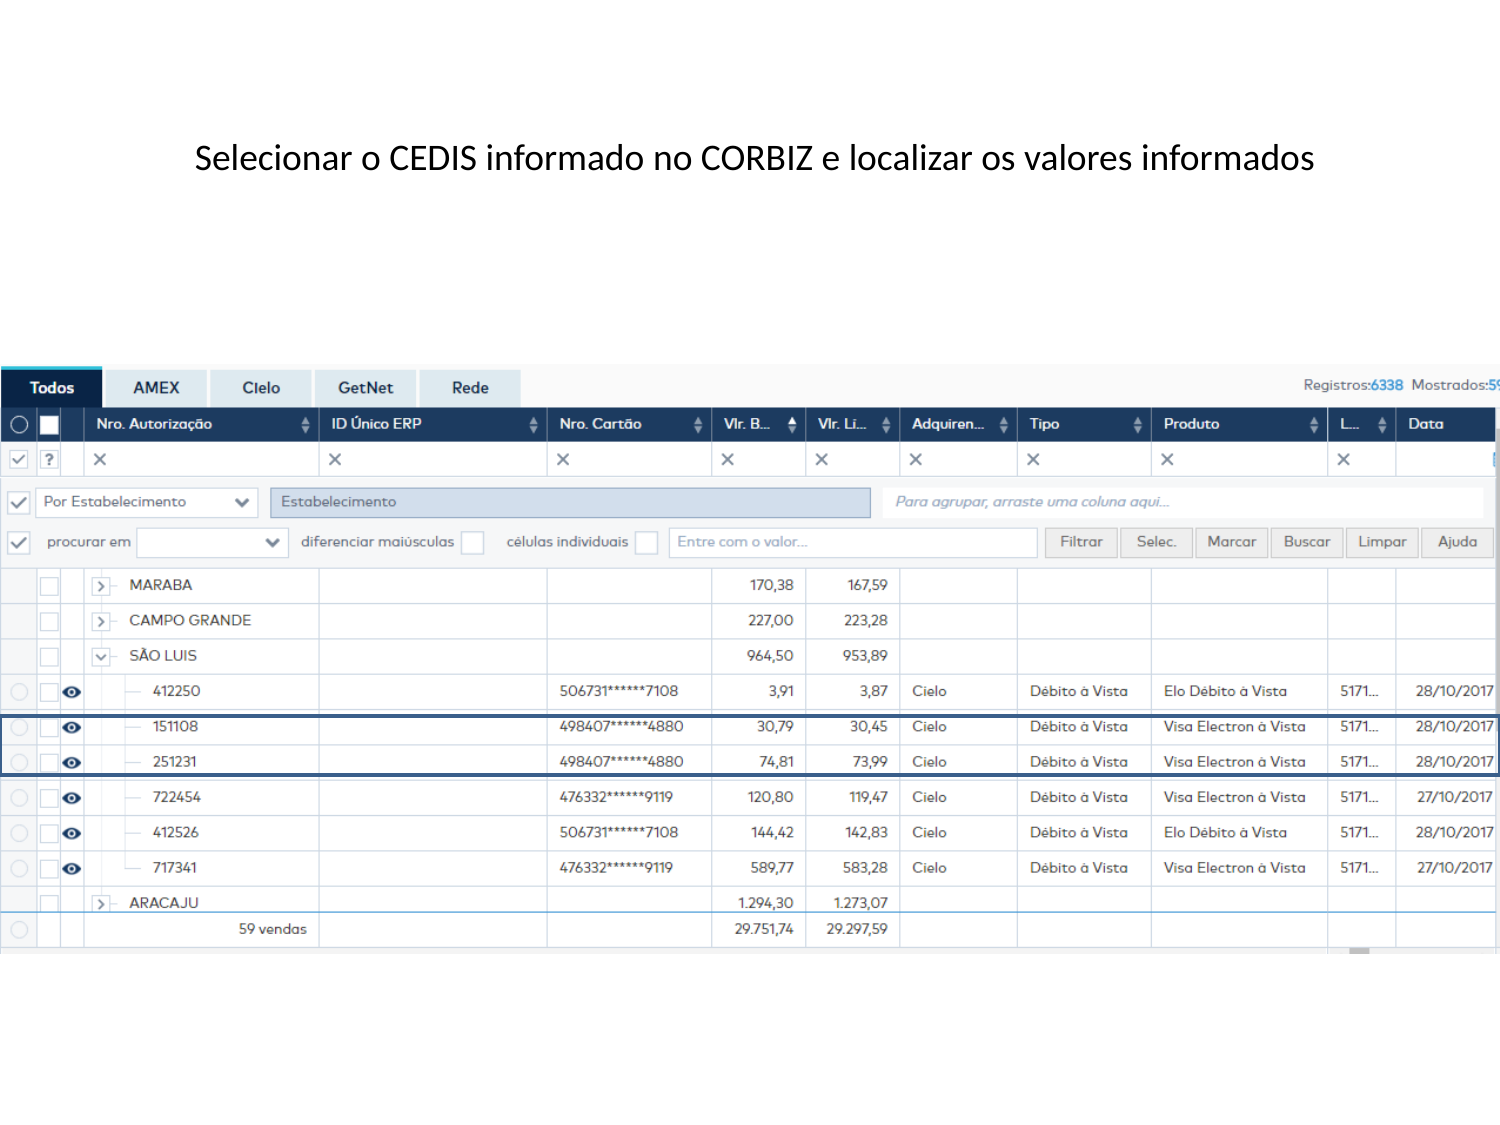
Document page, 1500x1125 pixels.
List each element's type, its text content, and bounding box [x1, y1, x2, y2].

picture [0, 364, 1500, 955]
text_box Selecionar o CEDIS informado no CORBIZ e localizar os valores informados [180, 125, 1332, 186]
